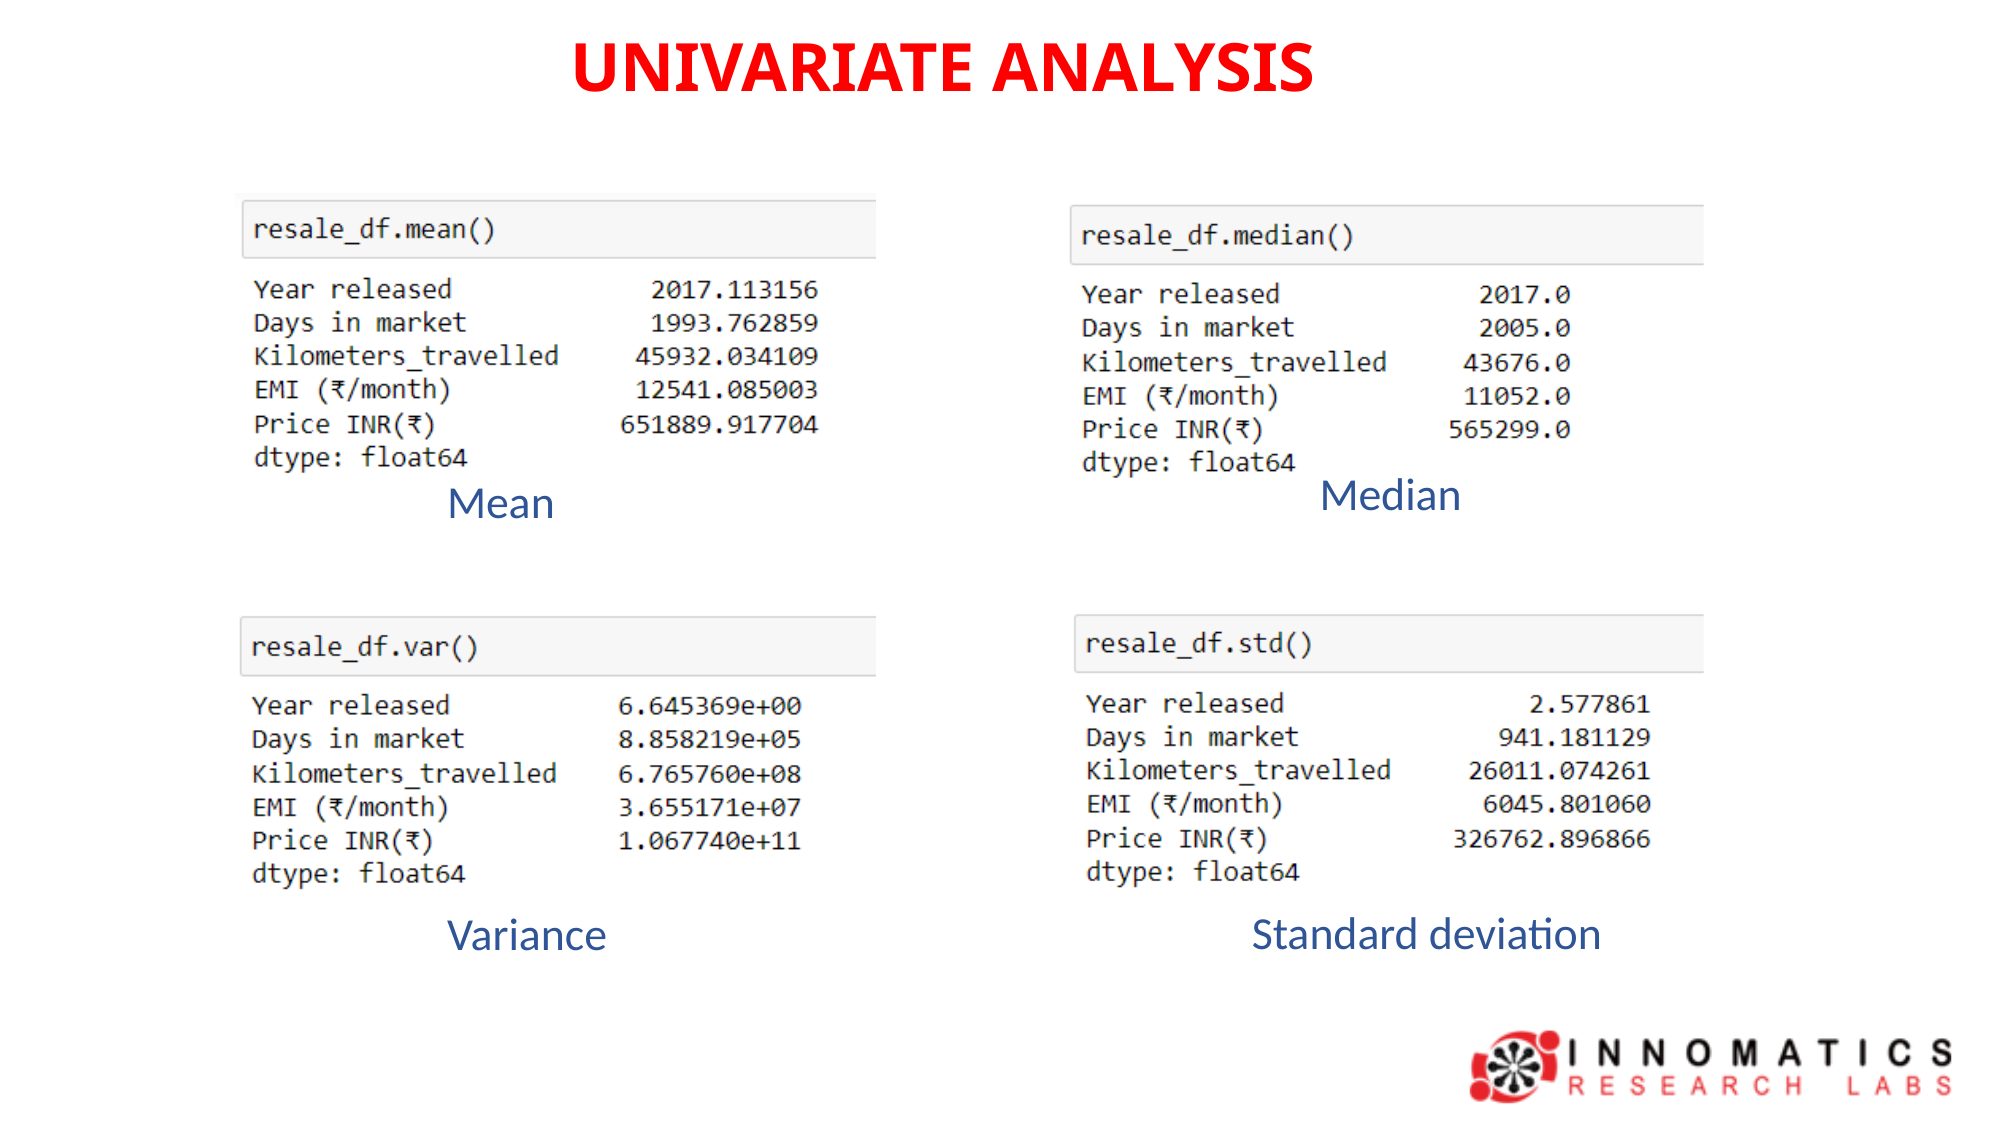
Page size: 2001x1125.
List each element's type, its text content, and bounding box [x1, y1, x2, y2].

text_box Variance [394, 903, 1040, 1003]
text_box Standard deviation [1199, 902, 1845, 1002]
picture [234, 603, 877, 911]
picture [1062, 193, 1704, 500]
picture [234, 193, 877, 500]
text_box Median [1267, 463, 1913, 563]
title UNIVARIATE ANALYSIS [555, 26, 1340, 114]
picture [1062, 603, 1704, 911]
list Mean [394, 471, 1040, 571]
picture [1445, 1014, 1975, 1125]
